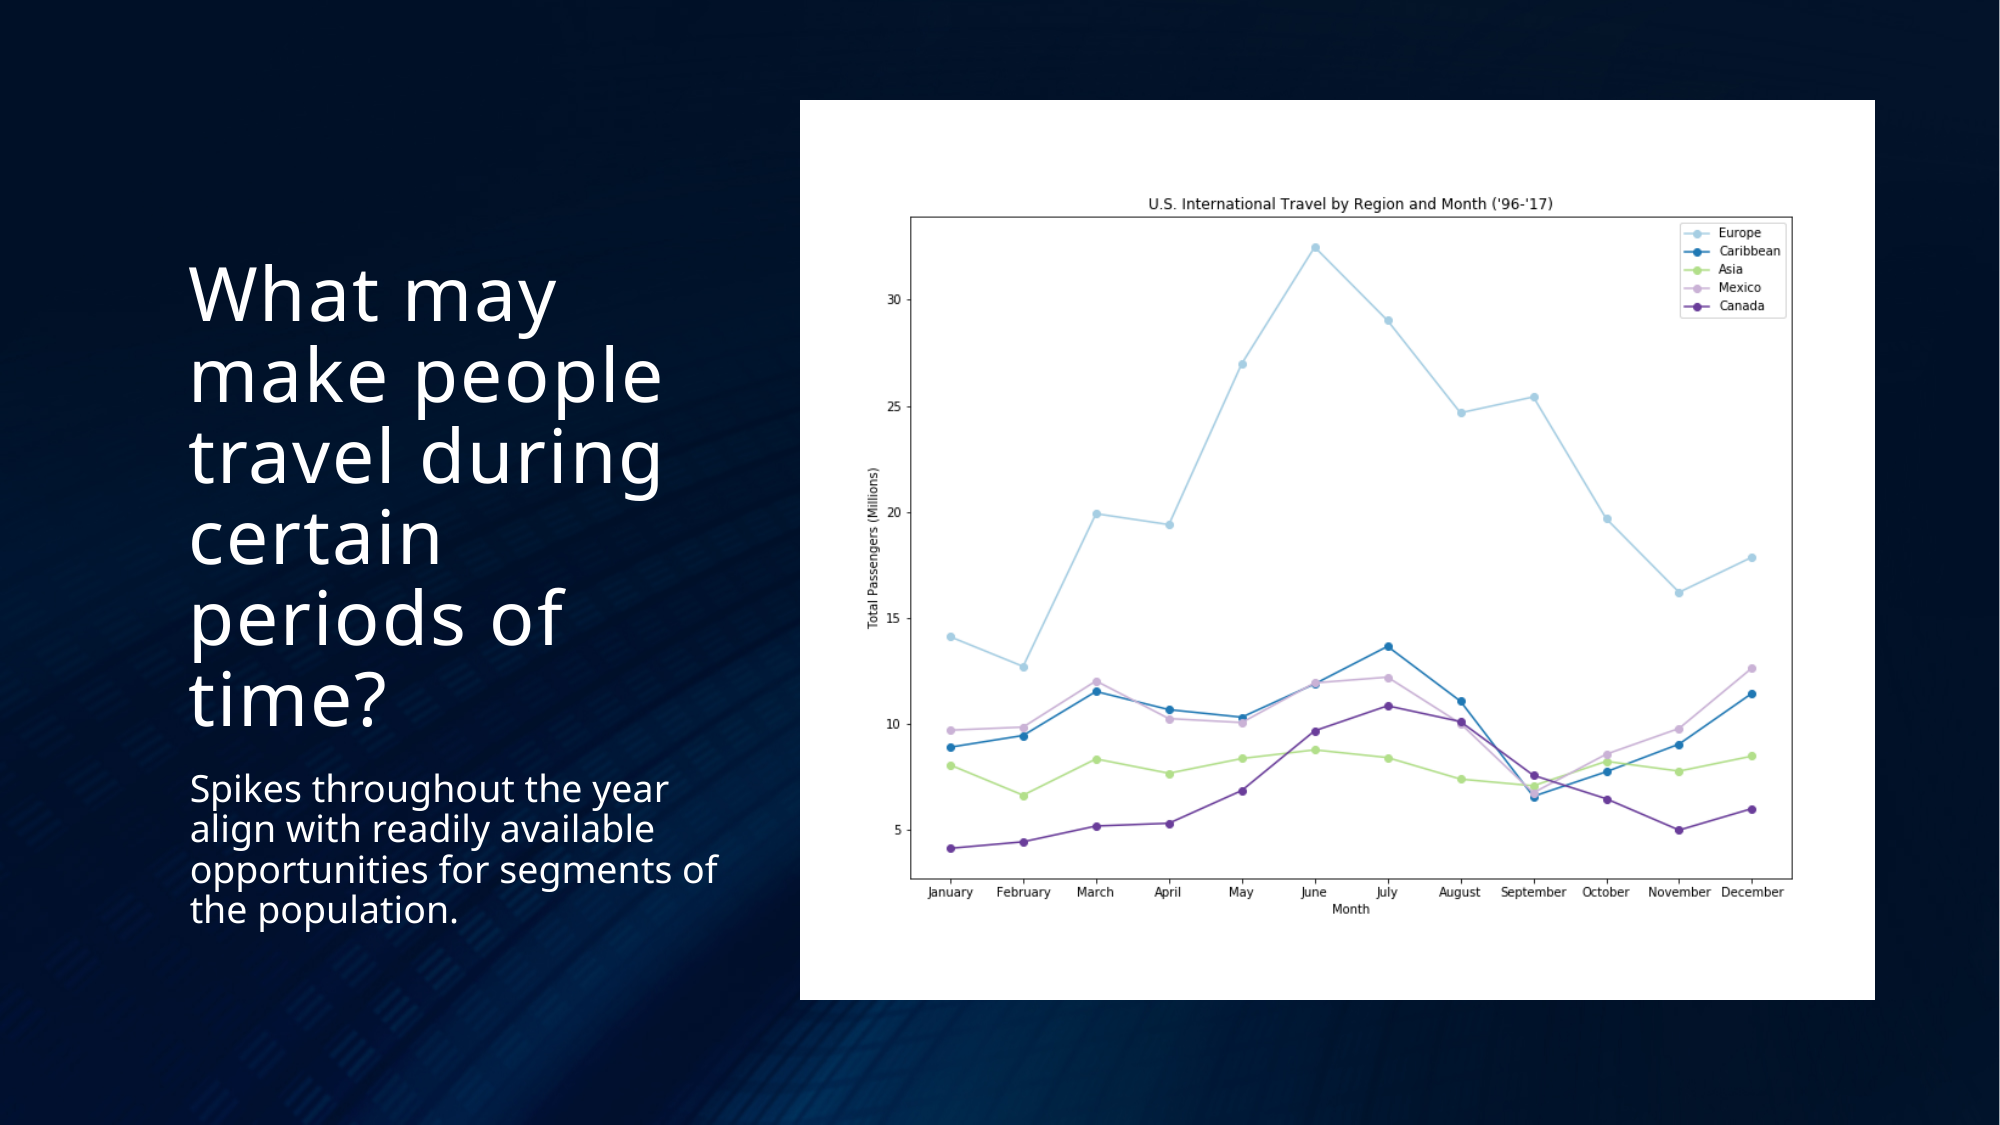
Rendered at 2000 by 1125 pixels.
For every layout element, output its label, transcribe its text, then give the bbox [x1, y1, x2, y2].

list Spikes throughout the year align with readily available opportunities for segments of the population. [174, 762, 763, 988]
title What may make people travel during certain periods of time? [173, 312, 764, 750]
picture [0, 0, 2000, 1125]
